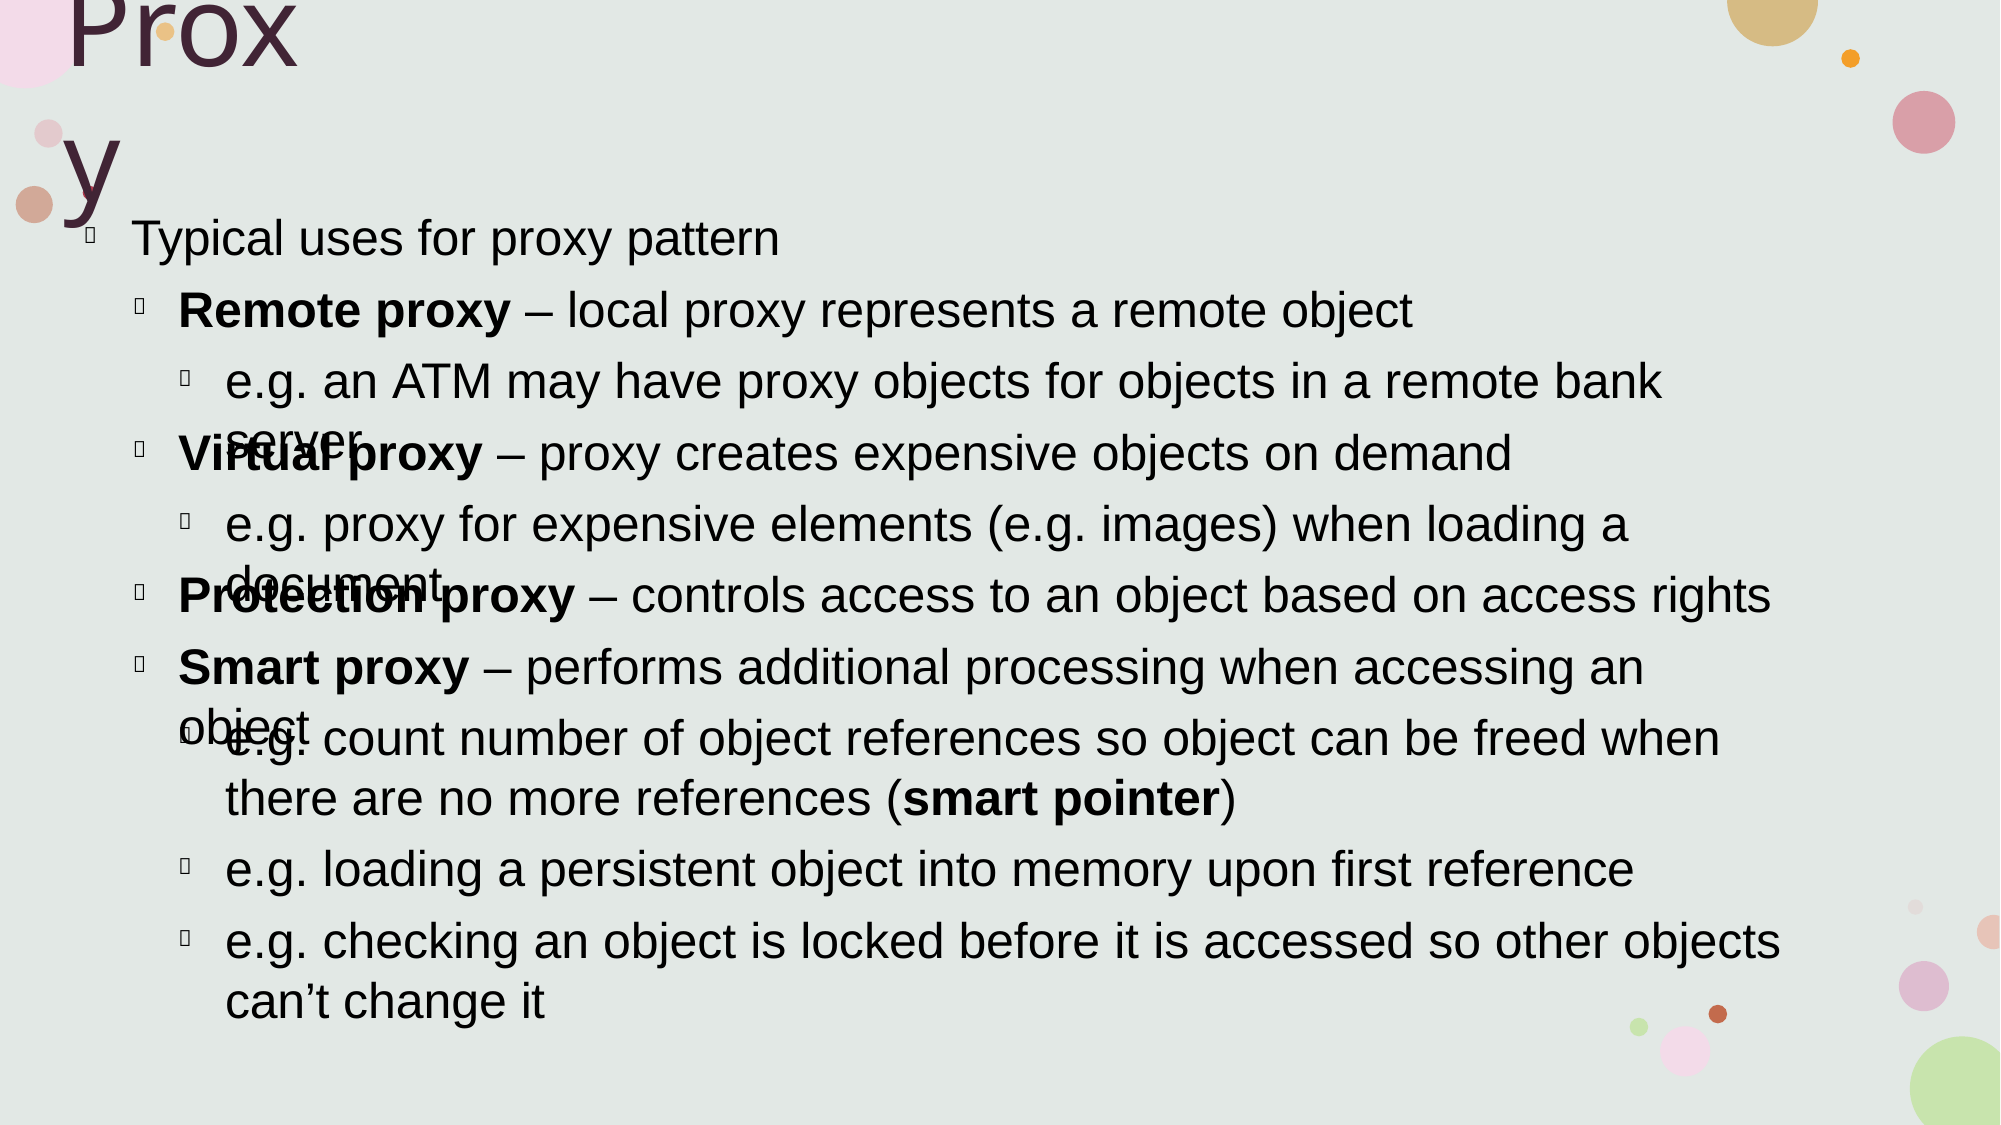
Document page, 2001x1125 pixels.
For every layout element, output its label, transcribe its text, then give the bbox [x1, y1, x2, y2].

text_box  [175, 920, 198, 951]
text_box  [175, 360, 198, 391]
text_box  [130, 575, 153, 605]
text_box Remote proxy – local proxy represents a remote object [175, 274, 1414, 338]
title Proxy [60, 0, 354, 225]
text_box  [175, 503, 198, 534]
text_box e.g. count number of object references so object can be freed when there are no more references (smart pointer) e.g. loading a persistent object into memory upon first reference e.g. checking an object is locked before it is accessed so other objects can’t change it [222, 702, 1898, 1029]
text_box e.g. an ATM may have proxy objects for objects in a remote bank server [222, 345, 1812, 469]
text_box  [175, 849, 198, 880]
text_box Typical uses for proxy pattern [128, 203, 785, 266]
text_box Protection proxy – controls access to an object based on access rights Smart proxy – performs additional processing when accessing an object [175, 548, 1790, 755]
text_box e.g. proxy for expensive elements (e.g. images) when loading a document [222, 488, 1859, 612]
text_box Virtual proxy – proxy creates expensive objects on demand [175, 417, 1513, 480]
text_box  [80, 218, 104, 248]
text_box  [130, 432, 153, 463]
text_box  [130, 646, 153, 677]
text_box  [130, 289, 153, 320]
text_box  [175, 717, 198, 748]
